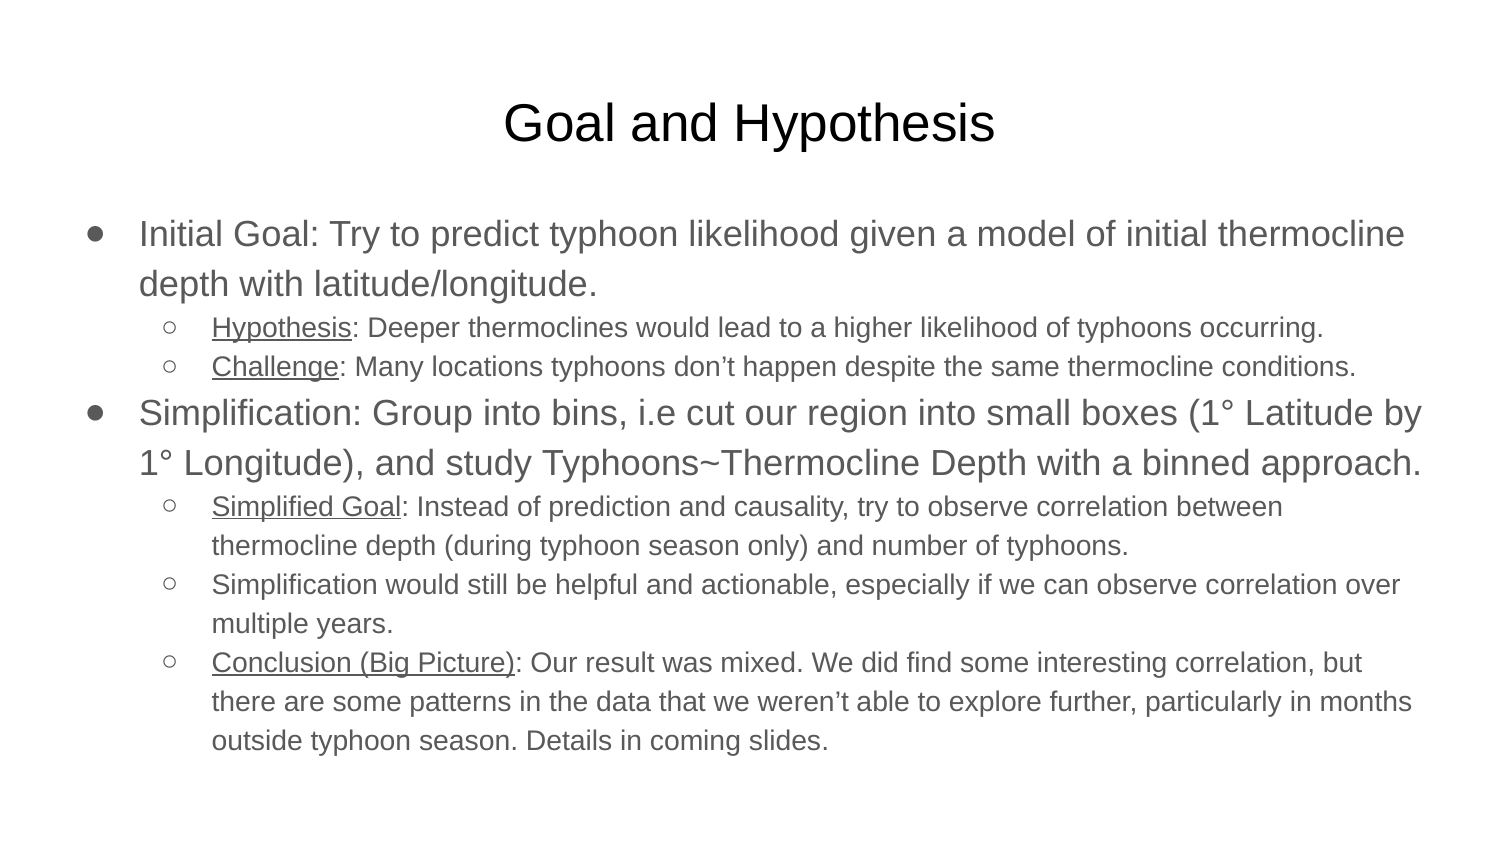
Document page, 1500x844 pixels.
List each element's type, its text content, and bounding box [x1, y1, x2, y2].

list Initial Goal: Try to predict typhoon likelihood given a model of initial thermocline depth with latitude/longitude. Hypothesis: Deeper thermoclines would lead to a higher likelihood of typhoons occurring. Challenge: Many locations typhoons don’t happen despite the same thermocline conditions. Simplification: Group into bins, i.e cut our region into small boxes (1° Latitude by 1° Longitude), and study Typhoons~Thermocline Depth with a binned approach. Simplified Goal: Instead of prediction and causality, try to observe correlation between thermocline depth (during typhoon season only) and number of typhoons. Simplification would still be helpful and actionable, especially if we can observe correlation over multiple years. Conclusion (Big Picture): Our result was mixed. We did find some interesting correlation, but there are some patterns in the data that we weren’t able to explore further, particularly in months outside typhoon season. Details in coming slides. [51, 189, 1449, 827]
title Goal and Hypothesis [51, 72, 1449, 167]
